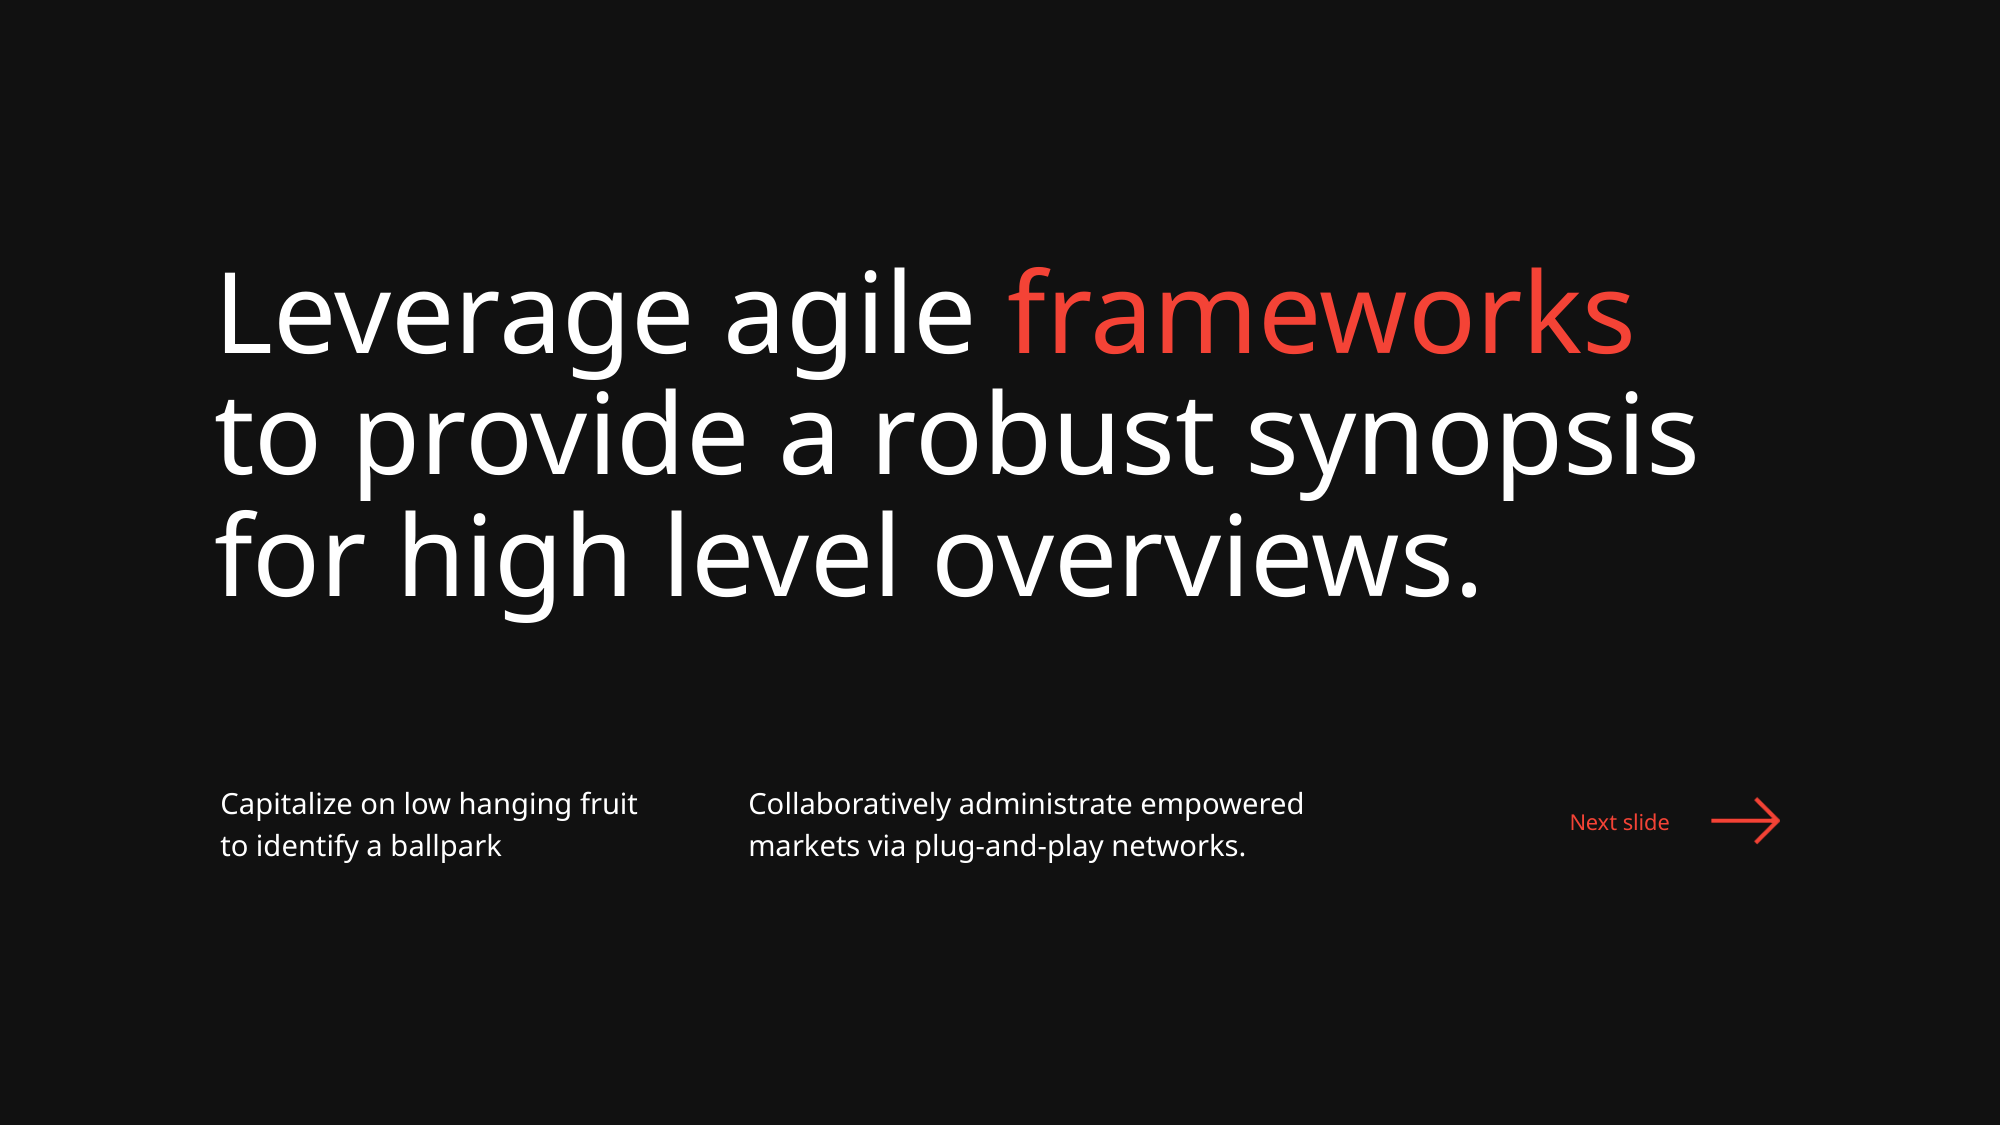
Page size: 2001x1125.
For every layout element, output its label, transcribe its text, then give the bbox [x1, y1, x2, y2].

text_box Next slide [1442, 803, 1685, 835]
text_box Capitalize on low hanging fruit to identify a ballpark [220, 778, 724, 863]
text_box Collaboratively administrate empowered markets via plug-and-play networks. [748, 778, 1318, 863]
text_box [1708, 777, 1781, 860]
picture [1709, 783, 1780, 854]
text_box Leverage agile frameworks to provide a robust synopsis for high level overviews. [214, 256, 1774, 621]
